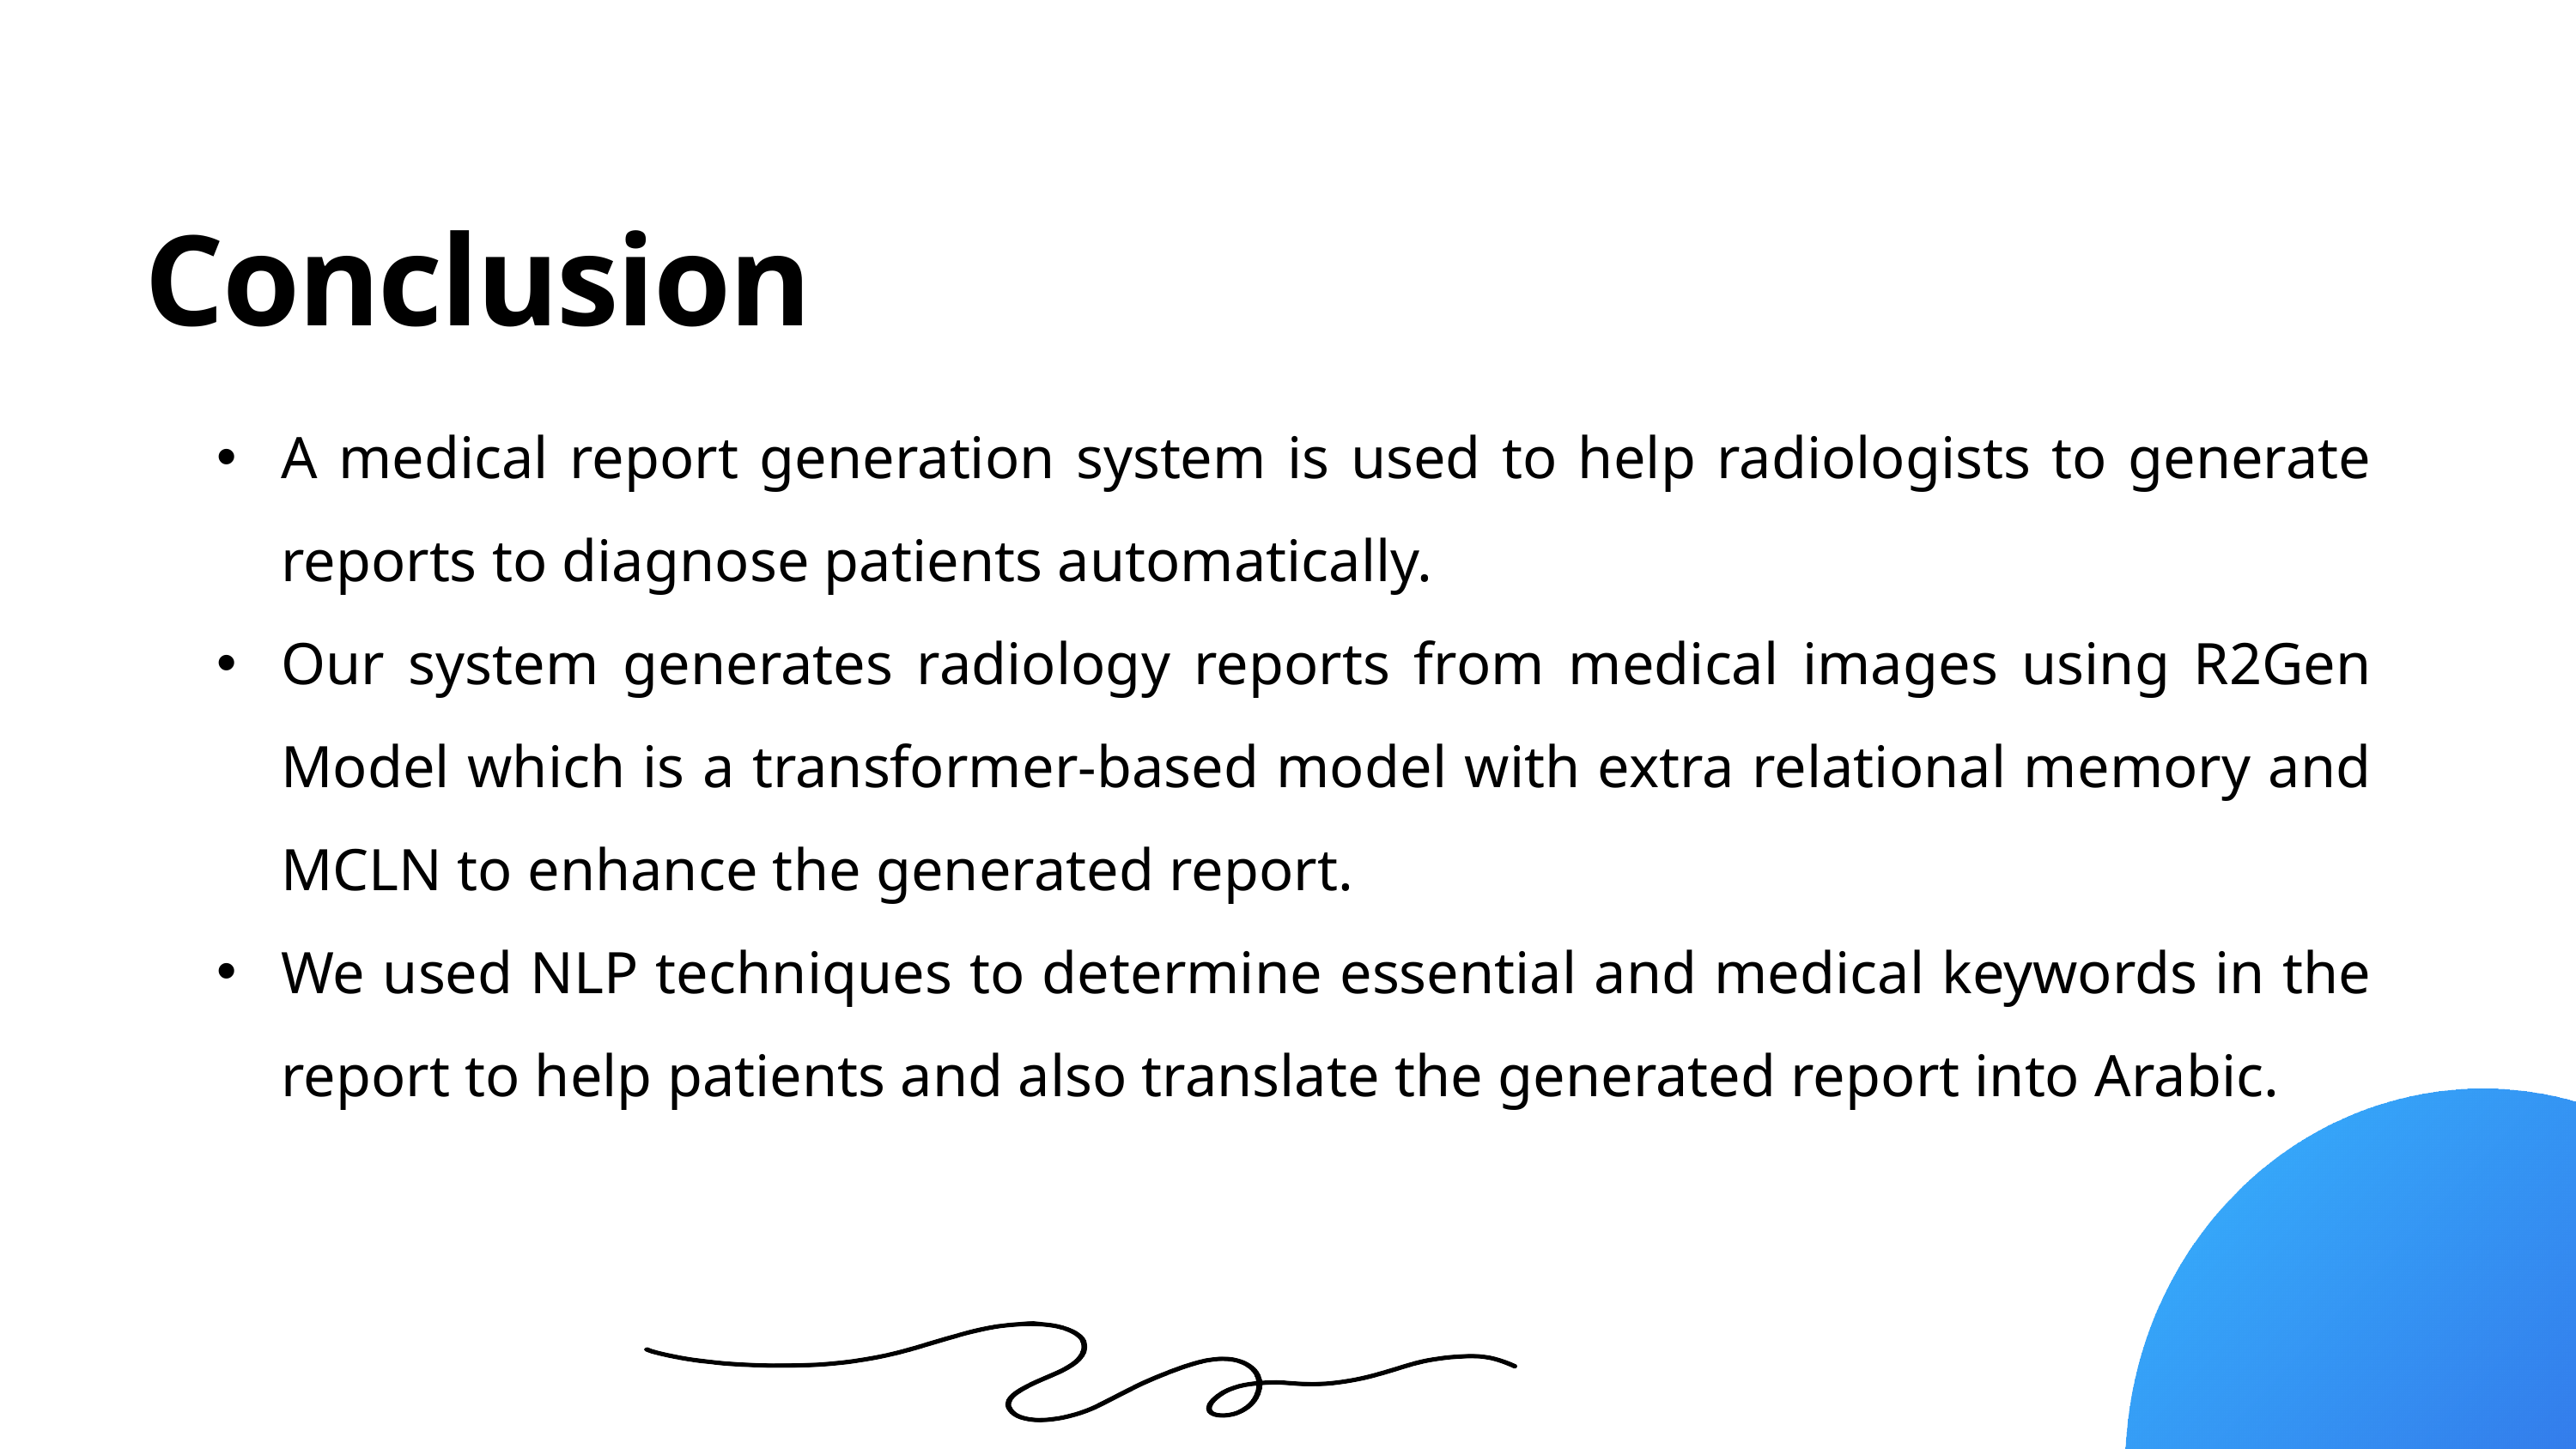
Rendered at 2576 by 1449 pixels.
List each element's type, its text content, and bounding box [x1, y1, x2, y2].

picture [2124, 1088, 2576, 1449]
text_box A medical report generation system is used to help radiologists to generate reports to diagnose patients automatically. Our system generates radiology reports from medical images using R2Gen Model which is a transformer-based model with extra relational memory and MCLN to enhance the generated report. We used NLP techniques to determine essential and medical keywords in the report to help patients and also translate the generated report into Arabic. [204, 380, 2387, 1217]
picture [643, 1321, 1518, 1422]
title Conclusion [143, 198, 1965, 443]
